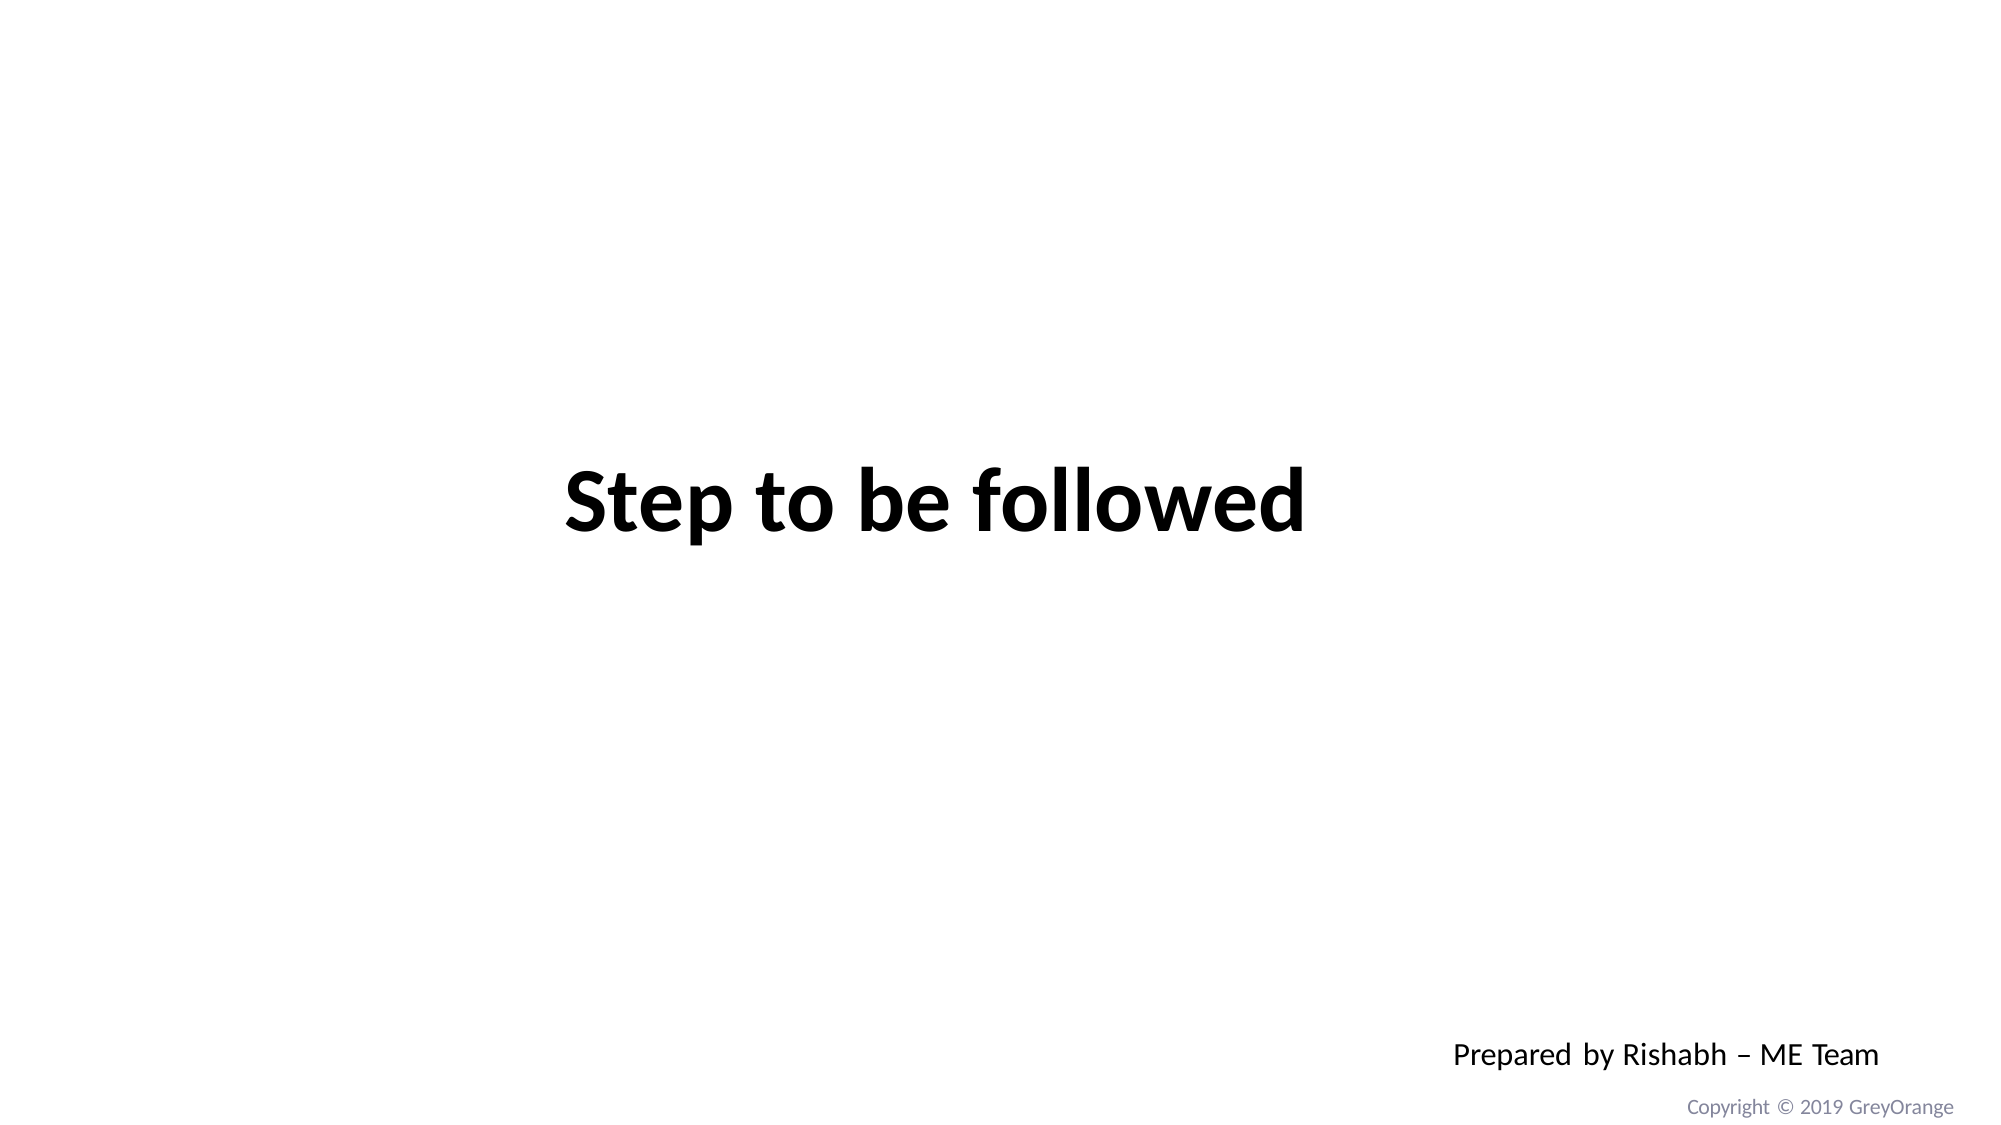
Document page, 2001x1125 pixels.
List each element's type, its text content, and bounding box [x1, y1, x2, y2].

text_box Prepared by Rishabh – ME Team Copyright © 2019 GreyOrange [1451, 1038, 1962, 1120]
text_box Step to be followed [562, 437, 1625, 550]
